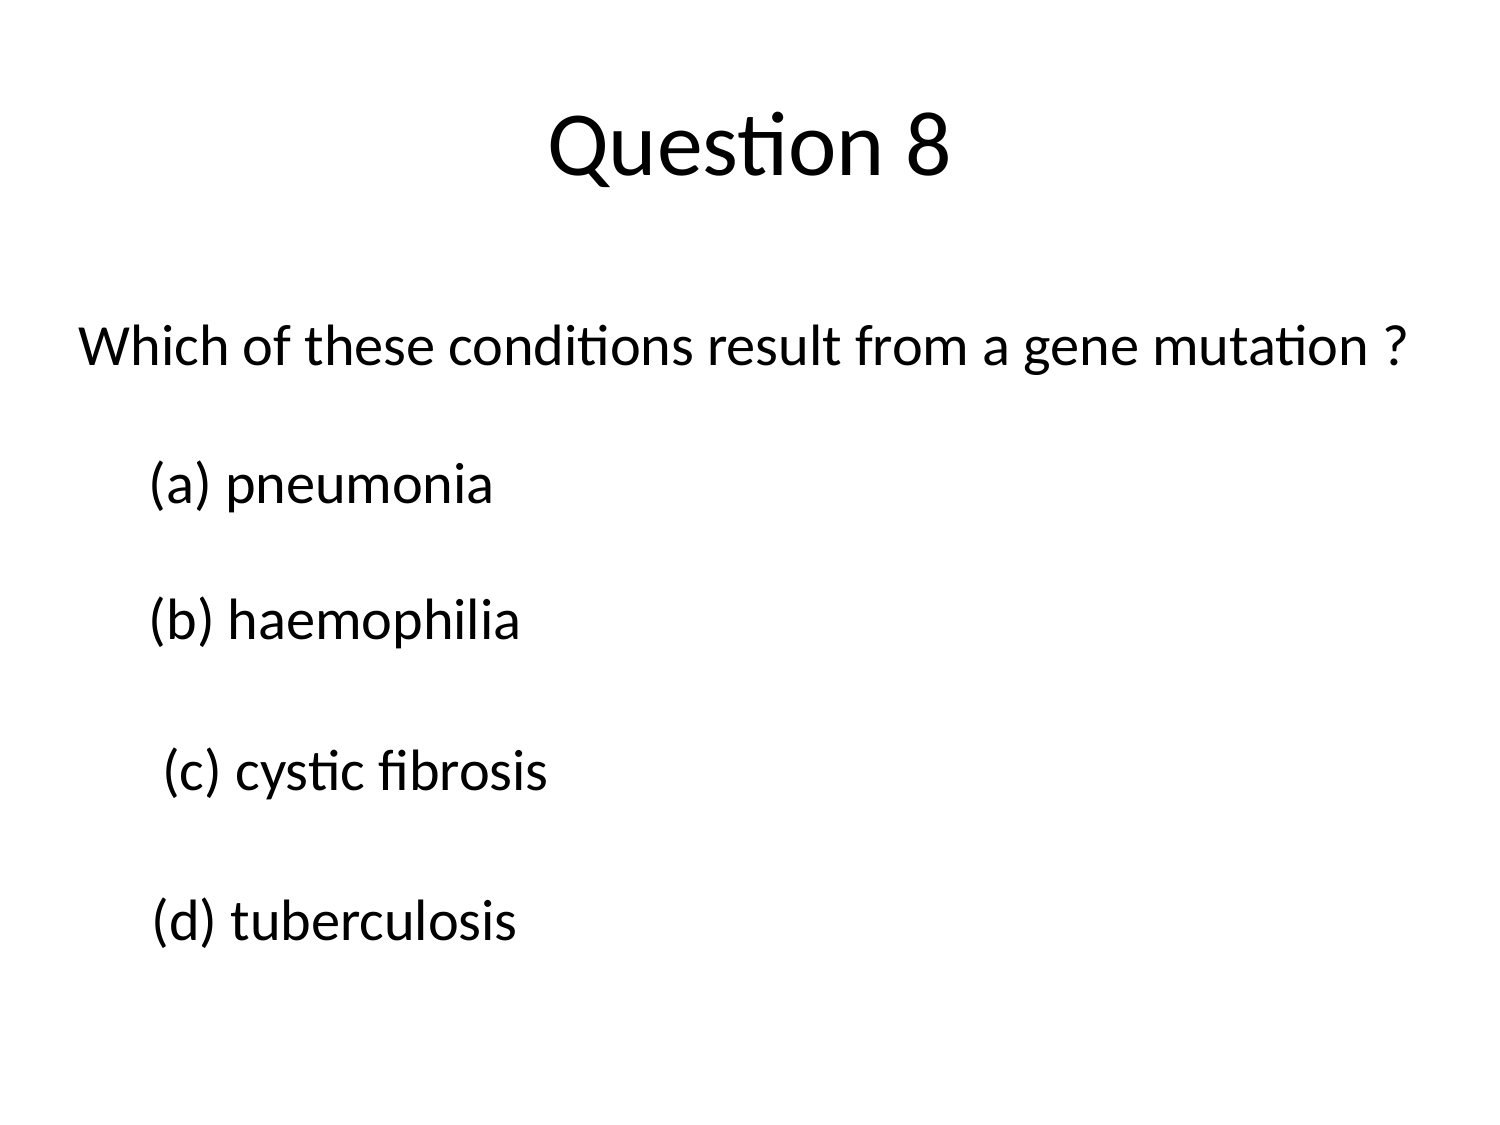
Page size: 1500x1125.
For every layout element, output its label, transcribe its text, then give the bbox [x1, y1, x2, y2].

text_box (a) pneumonia [133, 437, 510, 523]
title Question 8 [75, 45, 1425, 233]
text_box Which of these conditions result from a gene mutation ? [64, 299, 1425, 385]
text_box (b) haemophilia [134, 573, 537, 659]
text_box (c) cystic fibrosis [147, 725, 578, 810]
text_box (d) tuberculosis [136, 875, 533, 960]
